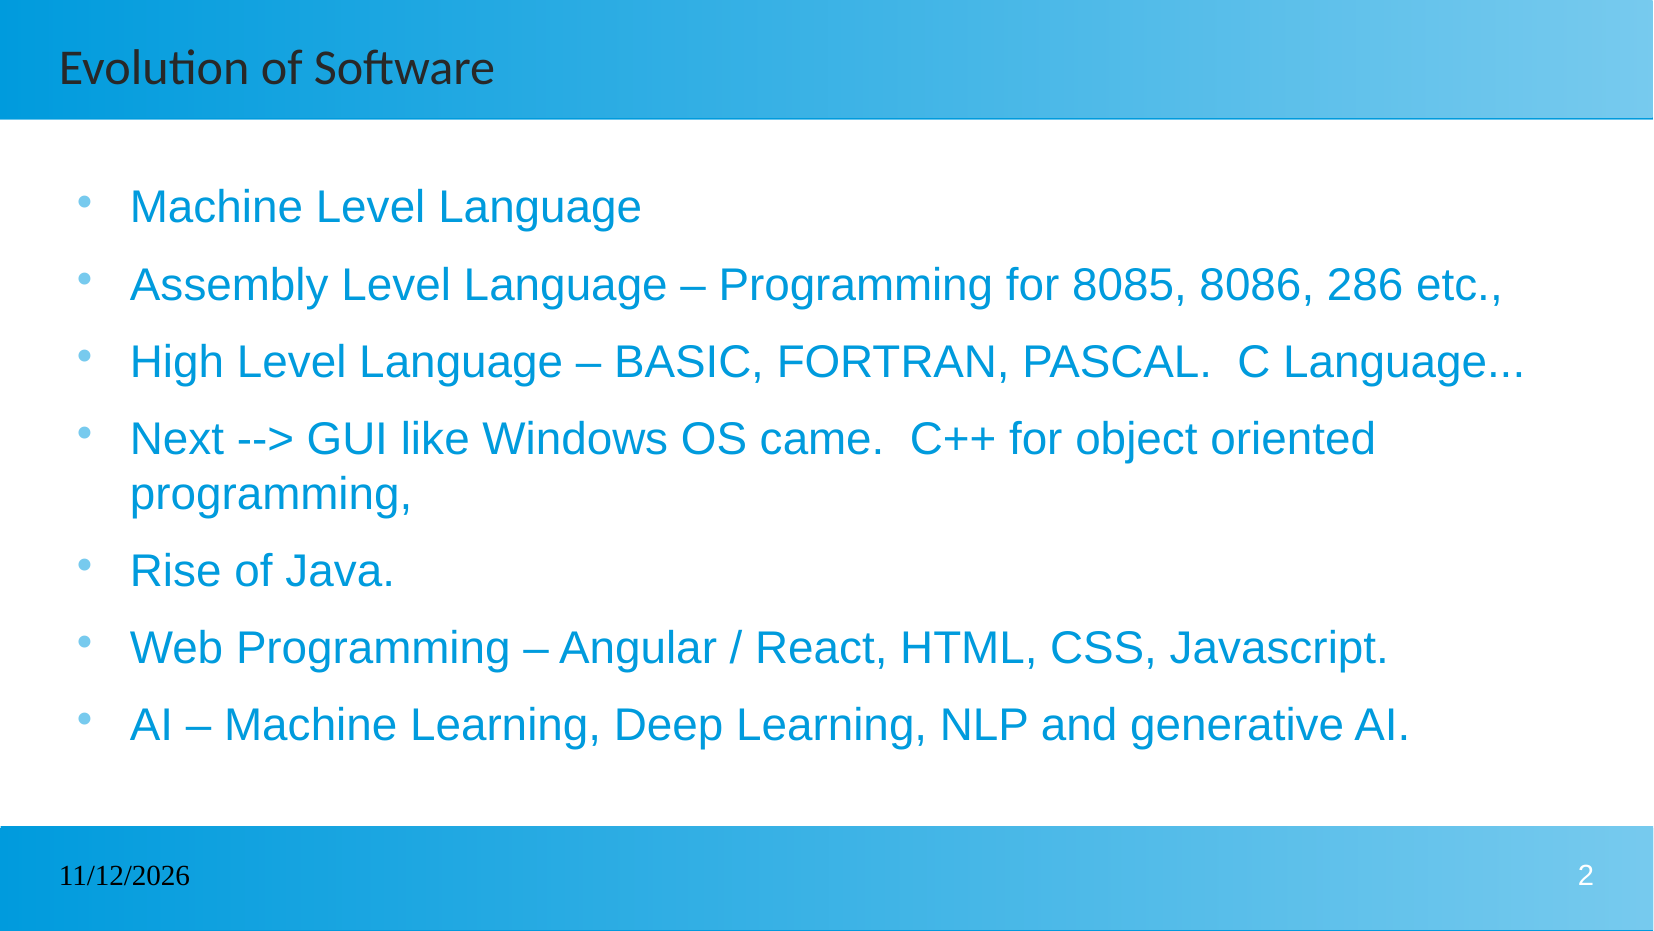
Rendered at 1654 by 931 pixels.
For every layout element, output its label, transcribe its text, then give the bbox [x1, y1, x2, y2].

list Machine Level Language Assembly Level Language – Programming for 8085, 8086, 286 etc., High Level Language – BASIC, FORTRAN, PASCAL. C Language... Next --> GUI like Windows OS came. C++ for object oriented programming, Rise of Java. Web Programming – Angular / React, HTML, CSS, Javascript. AI – Machine Learning, Deep Learning, NLP and generative AI. [59, 177, 1595, 768]
slide_number 2 [1210, 856, 1595, 915]
title Evolution of Software [59, 29, 1595, 108]
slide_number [59, 856, 443, 915]
